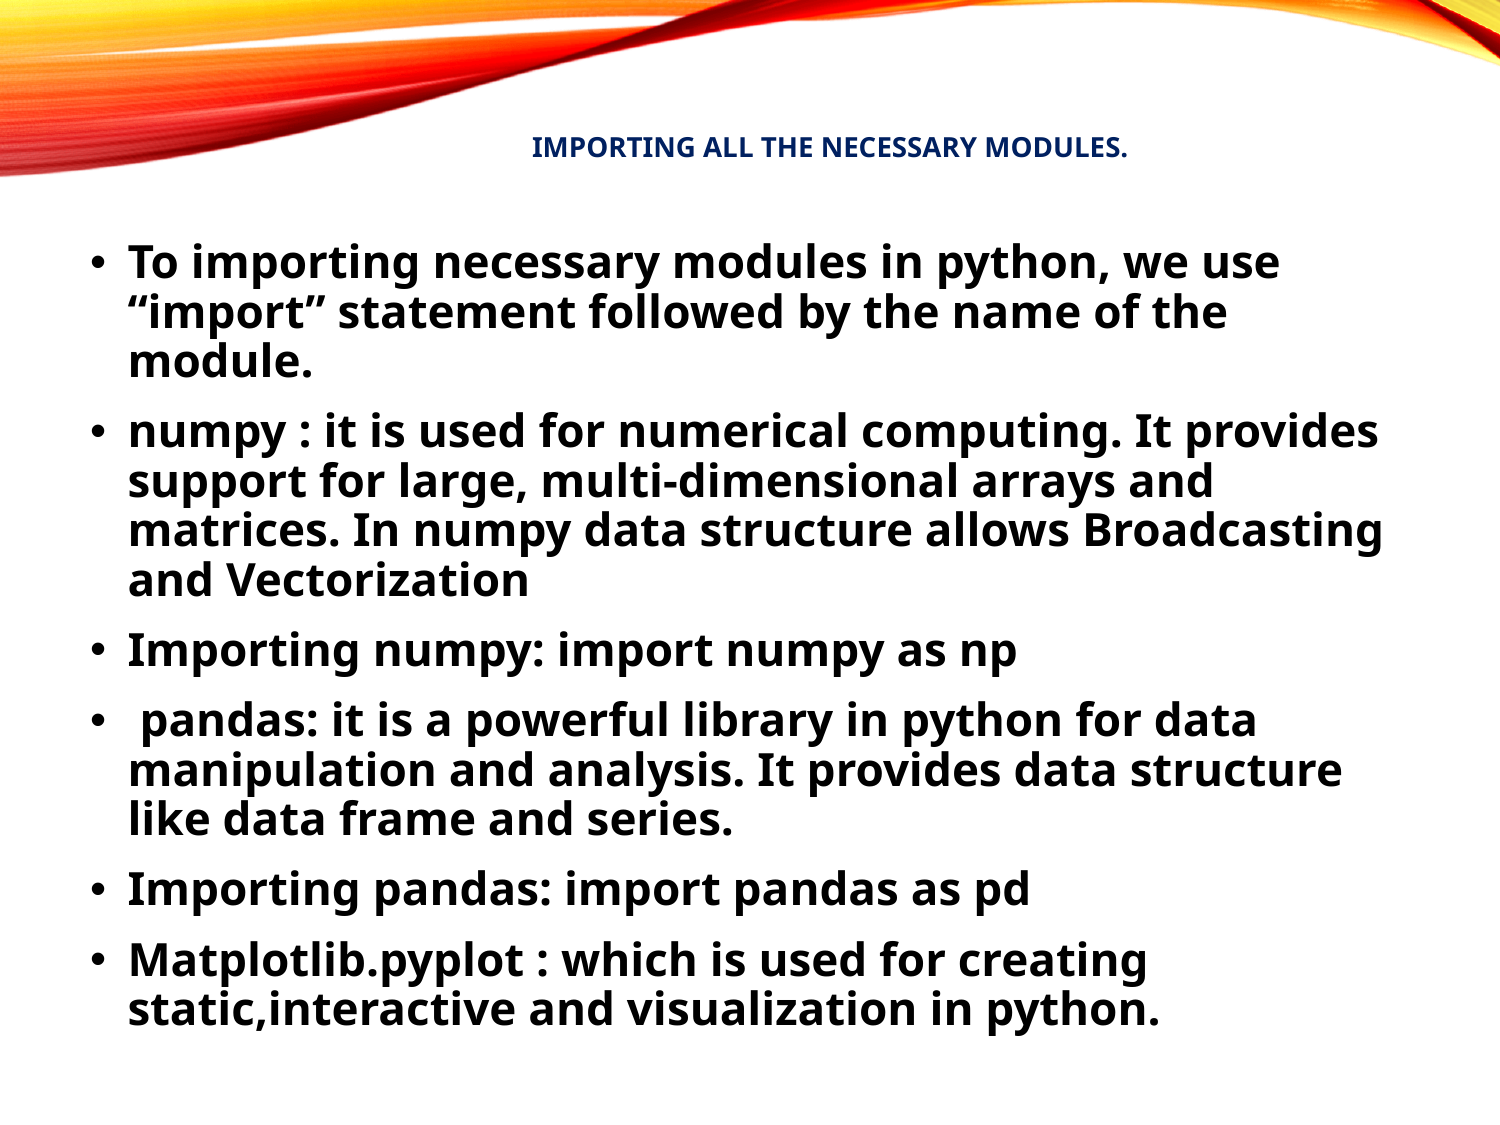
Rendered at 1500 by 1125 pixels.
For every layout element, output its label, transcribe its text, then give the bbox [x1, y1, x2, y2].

picture [0, 0, 1500, 178]
list To importing necessary modules in python, we use “import” statement followed by the name of the module. numpy : it is used for numerical computing. It provides support for large, multi-dimensional arrays and matrices. In numpy data structure allows Broadcasting and Vectorization Importing numpy: import numpy as np pandas: it is a powerful library in python for data manipulation and analysis. It provides data structure like data frame and series. Importing pandas: import pandas as pd Matplotlib.pyplot : which is used for creating static,interactive and visualization in python. [75, 231, 1425, 1094]
title Importing all the necessary modules. [356, 125, 1306, 209]
